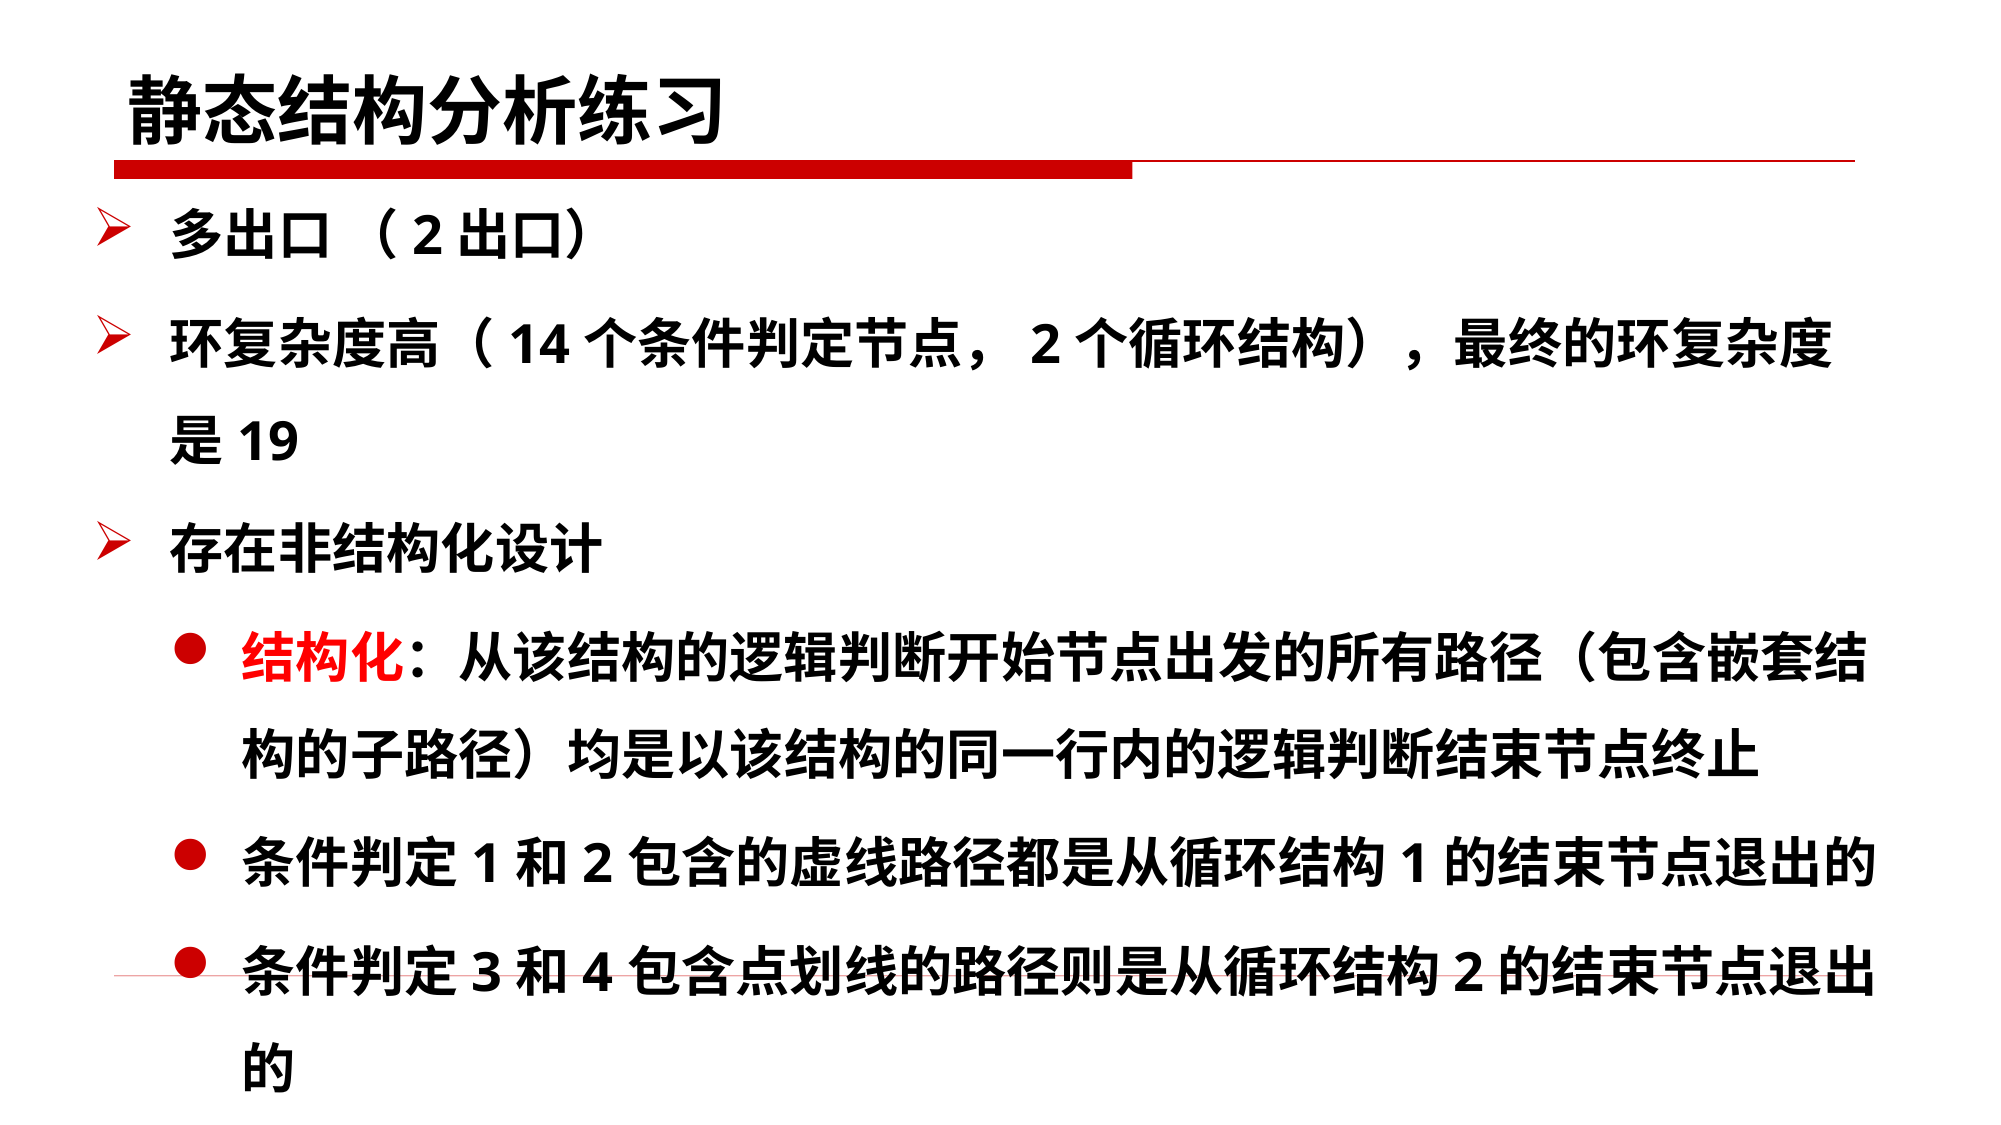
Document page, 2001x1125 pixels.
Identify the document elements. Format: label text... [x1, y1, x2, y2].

title 静态结构分析练习 [112, 42, 1863, 160]
list 多出口 （2出口） 环复杂度高（14个条件判定节点，2个循环结构），最终的环复杂度是19 存在非结构化设计 结构化：从该结构的逻辑判断开始节点出发的所有路径（包含嵌套结构的子路径）均是以该结构的同一行内的逻辑判断结束节点终止 条件判定1和2包含的虚线路径都是从循环结构1的结束节点退出的 条件判定3和4包含点划线的路径则是从循环结构2的结束节点退出的 [77, 160, 1897, 956]
